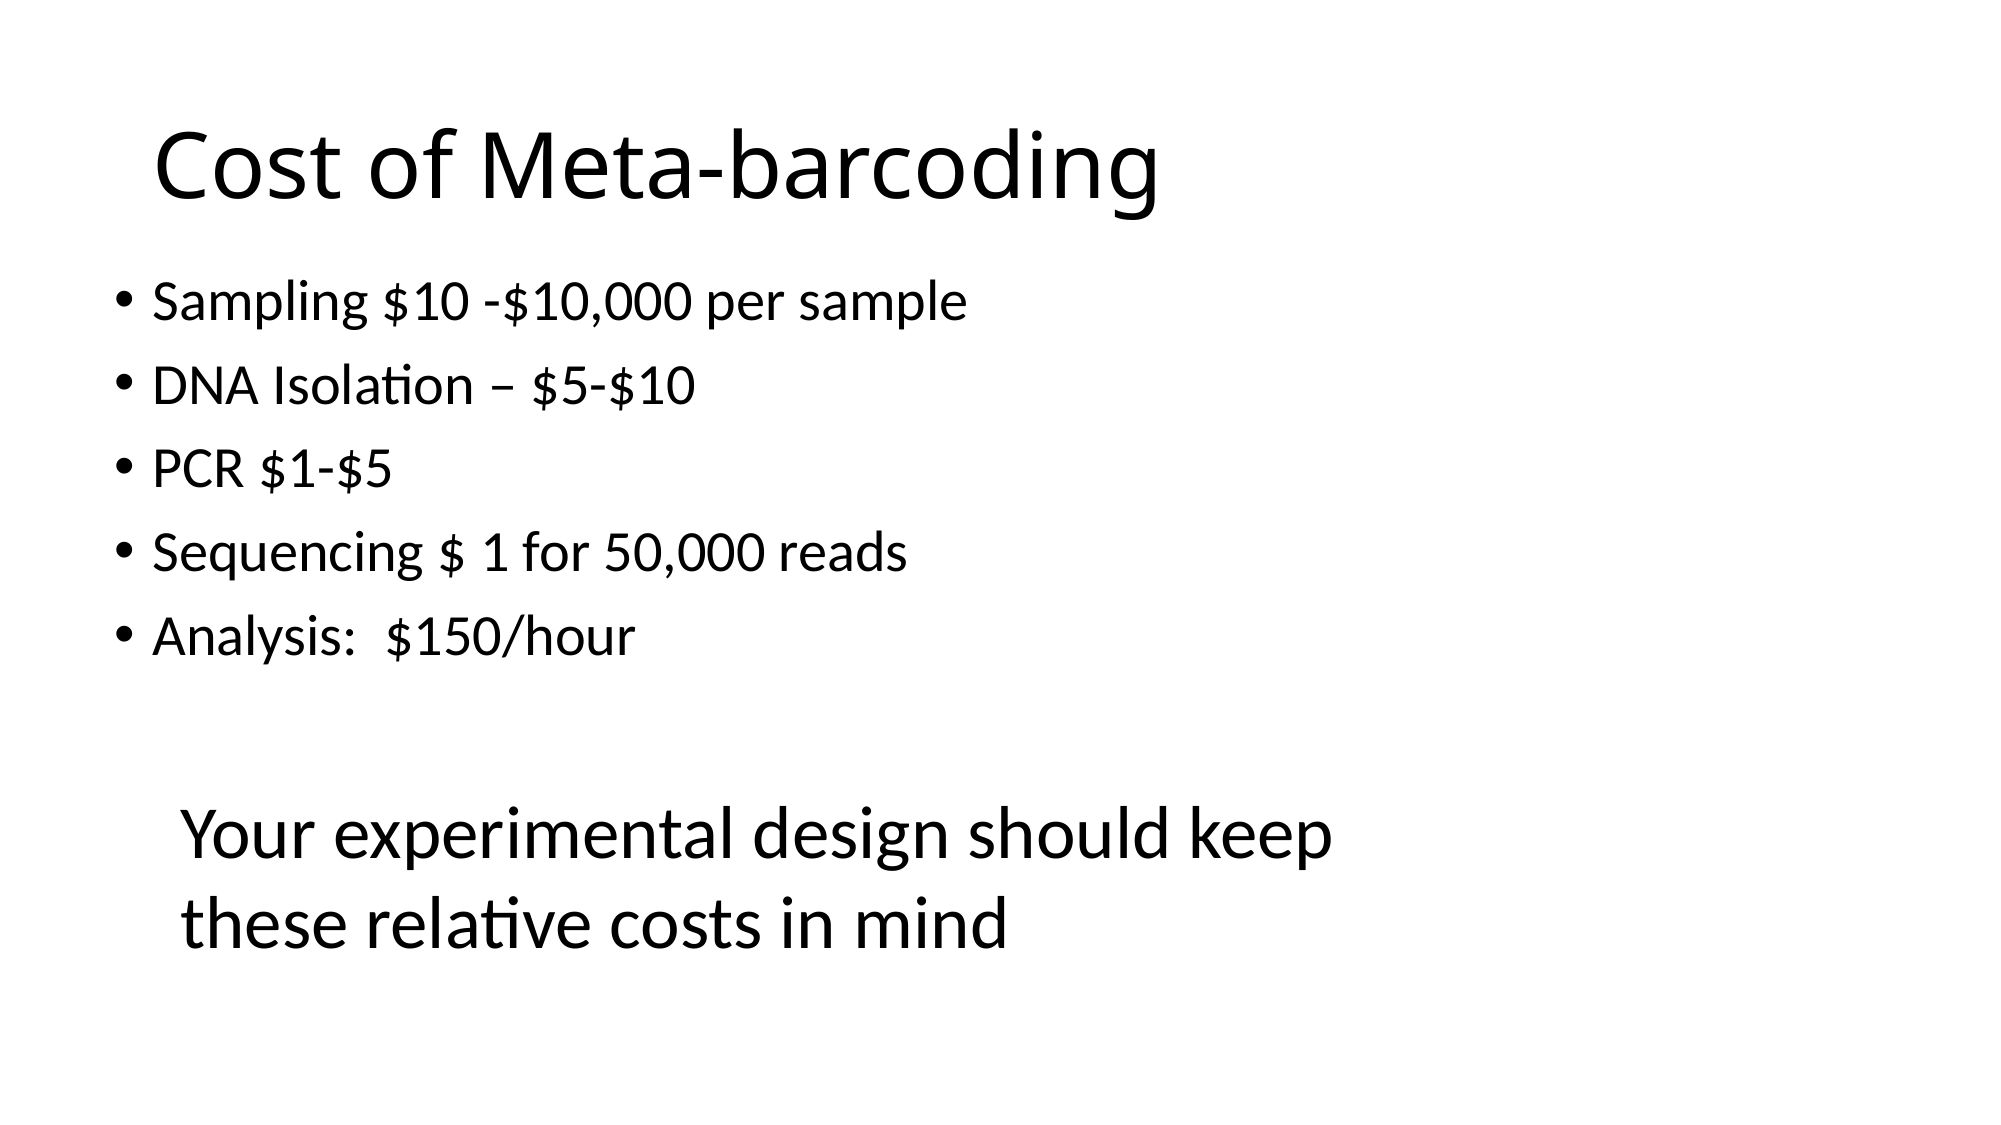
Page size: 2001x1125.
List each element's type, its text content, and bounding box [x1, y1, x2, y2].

title Cost of Meta-barcoding [137, 59, 1863, 262]
text_box Your experimental design should keep these relative costs in mind [165, 776, 1368, 972]
list Sampling $10 -$10,000 per sample DNA Isolation – $5-$10 PCR $1-$5 Sequencing $ 1 for 50,000 reads Analysis: $150/hour [99, 262, 1900, 774]
